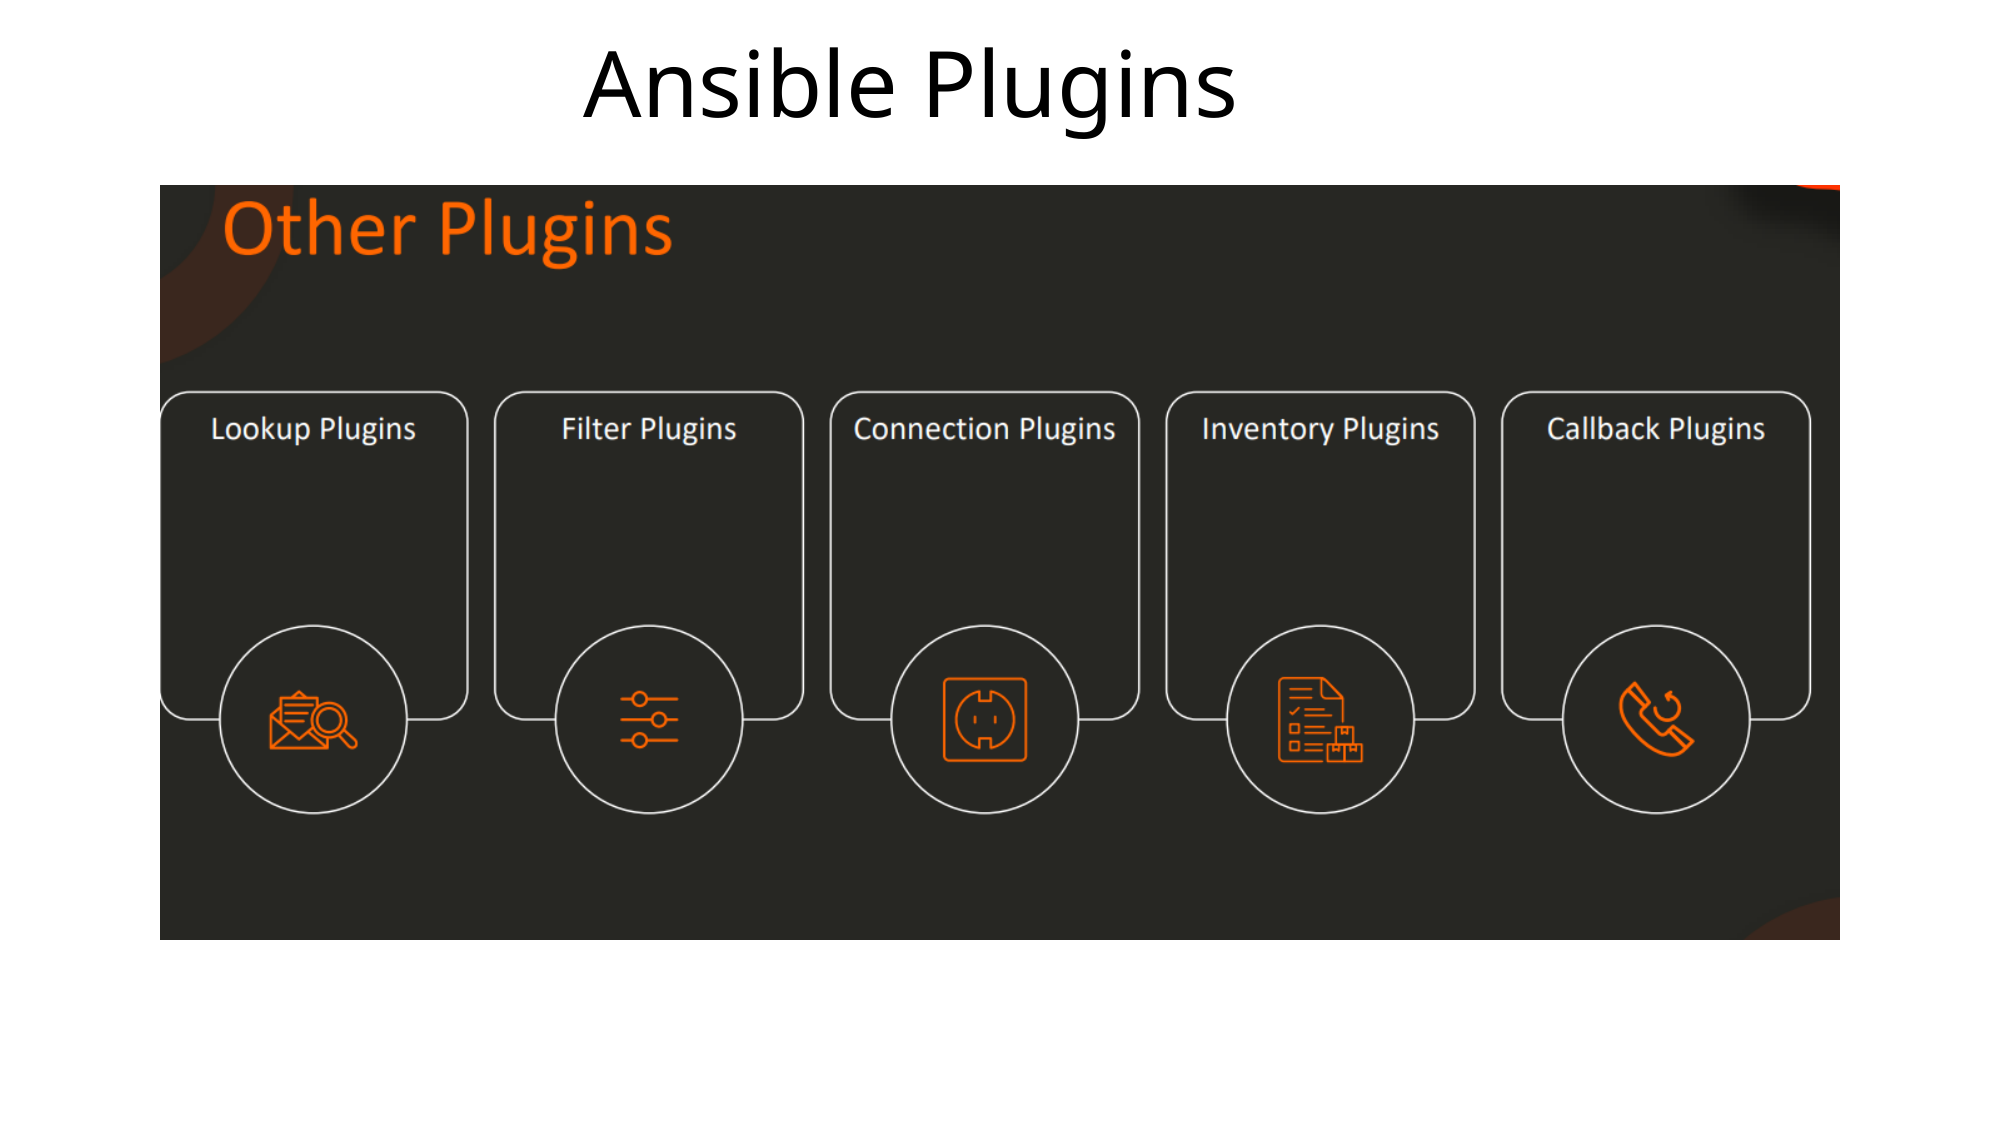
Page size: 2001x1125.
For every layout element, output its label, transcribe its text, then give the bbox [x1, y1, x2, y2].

picture [160, 185, 1840, 940]
title Ansible Plugins [161, 26, 1662, 146]
